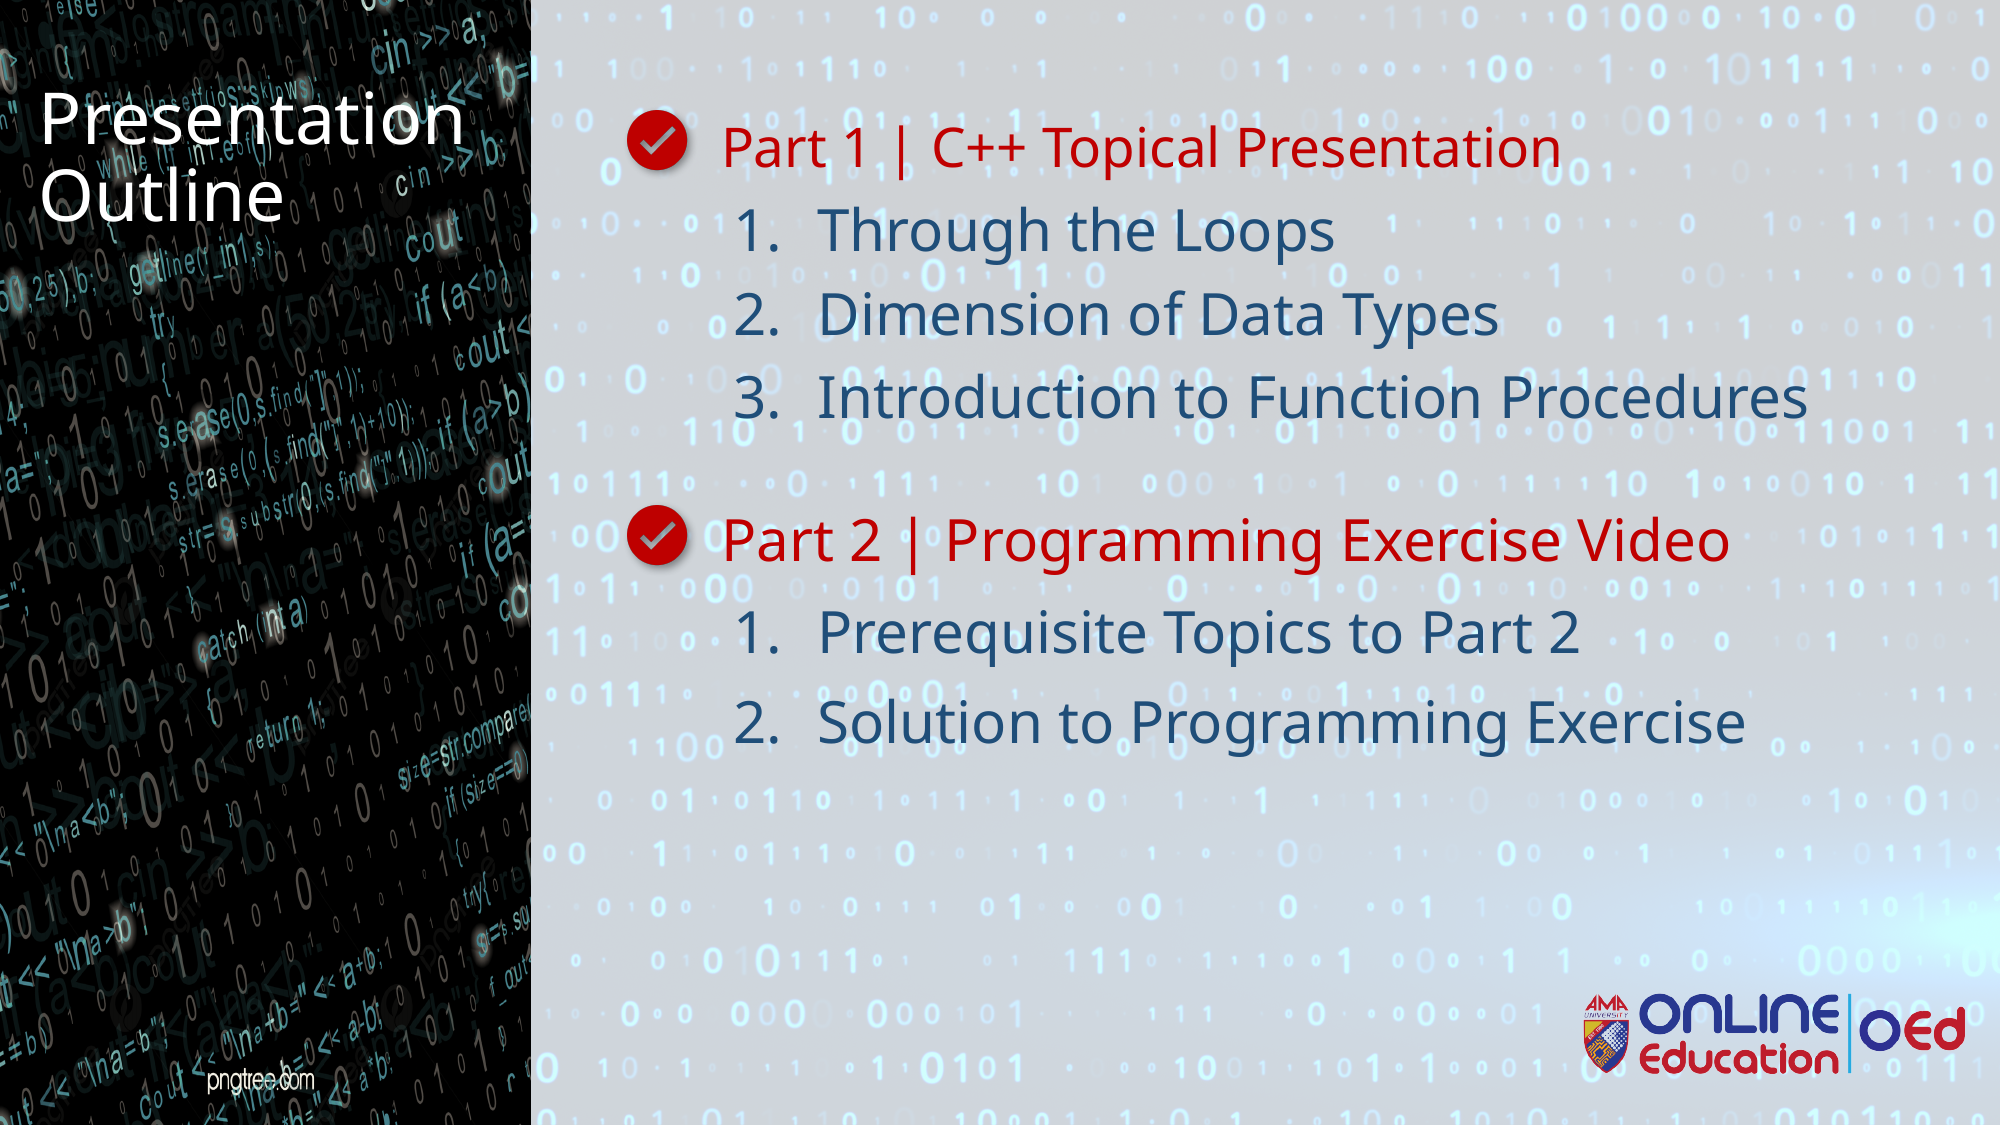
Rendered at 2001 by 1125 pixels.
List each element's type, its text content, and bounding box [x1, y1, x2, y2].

picture [619, 102, 695, 178]
text_box Part 1 | C++ Topical Presentation [706, 111, 1604, 187]
picture [1573, 976, 1978, 1093]
picture [619, 497, 695, 573]
text_box Through the Loops Dimension of Data Types Introduction to Function Procedures [718, 179, 1887, 440]
text_box Part 2 | Programming Exercise Video [706, 497, 1875, 582]
picture [0, 0, 531, 1125]
text_box Prerequisite Topics to Part 2 Solution to Programming Exercise [718, 576, 1887, 764]
